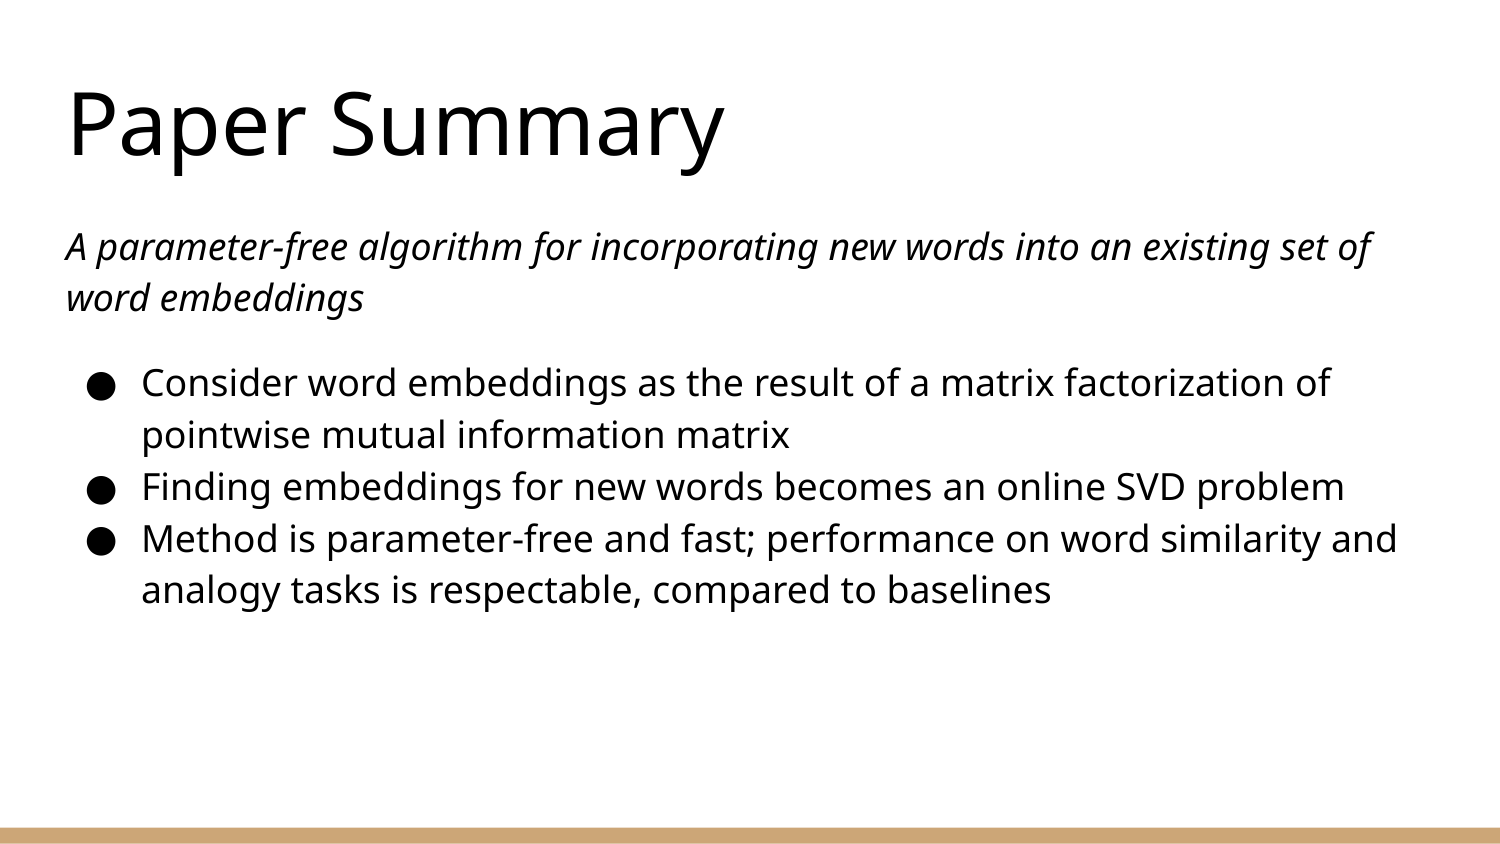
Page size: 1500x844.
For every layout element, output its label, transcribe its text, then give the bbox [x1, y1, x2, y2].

list A parameter-free algorithm for incorporating new words into an existing set of word embeddings Consider word embeddings as the result of a matrix factorization of pointwise mutual information matrix Finding embeddings for new words becomes an online SVD problem Method is parameter-free and fast; performance on word similarity and analogy tasks is respectable, compared to baselines [51, 200, 1449, 752]
title Paper Summary [51, 51, 1449, 189]
